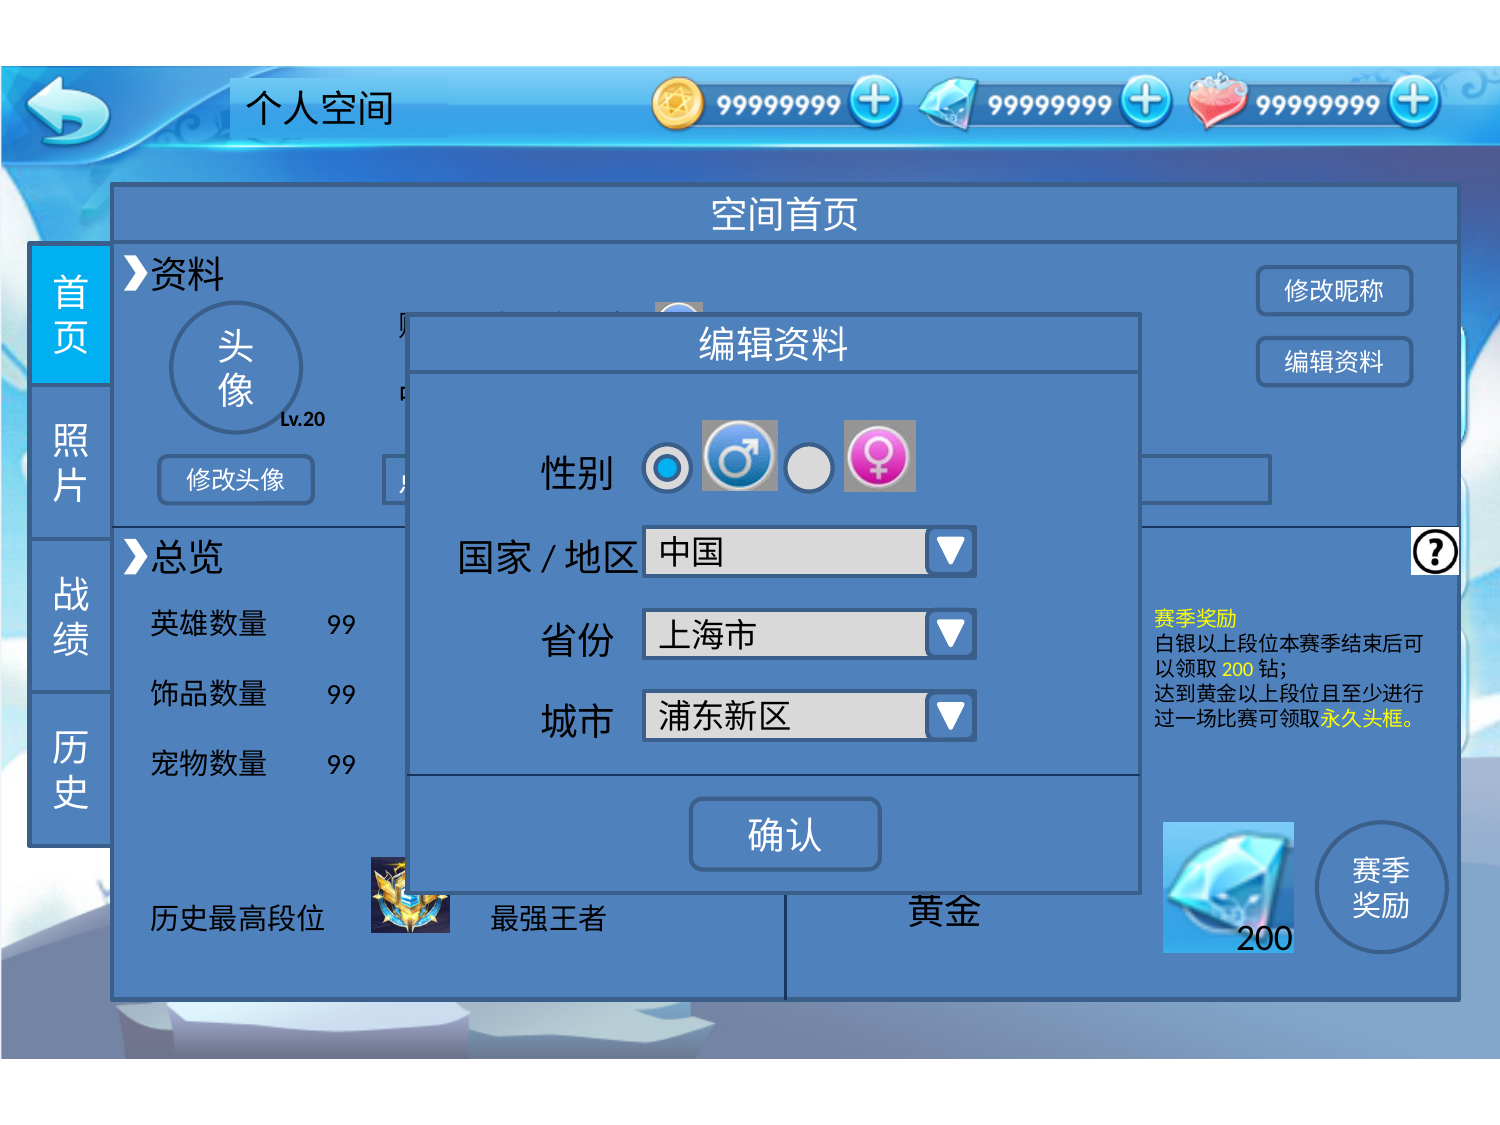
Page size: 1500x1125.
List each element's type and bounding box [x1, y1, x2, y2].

picture [0, 66, 1500, 1059]
